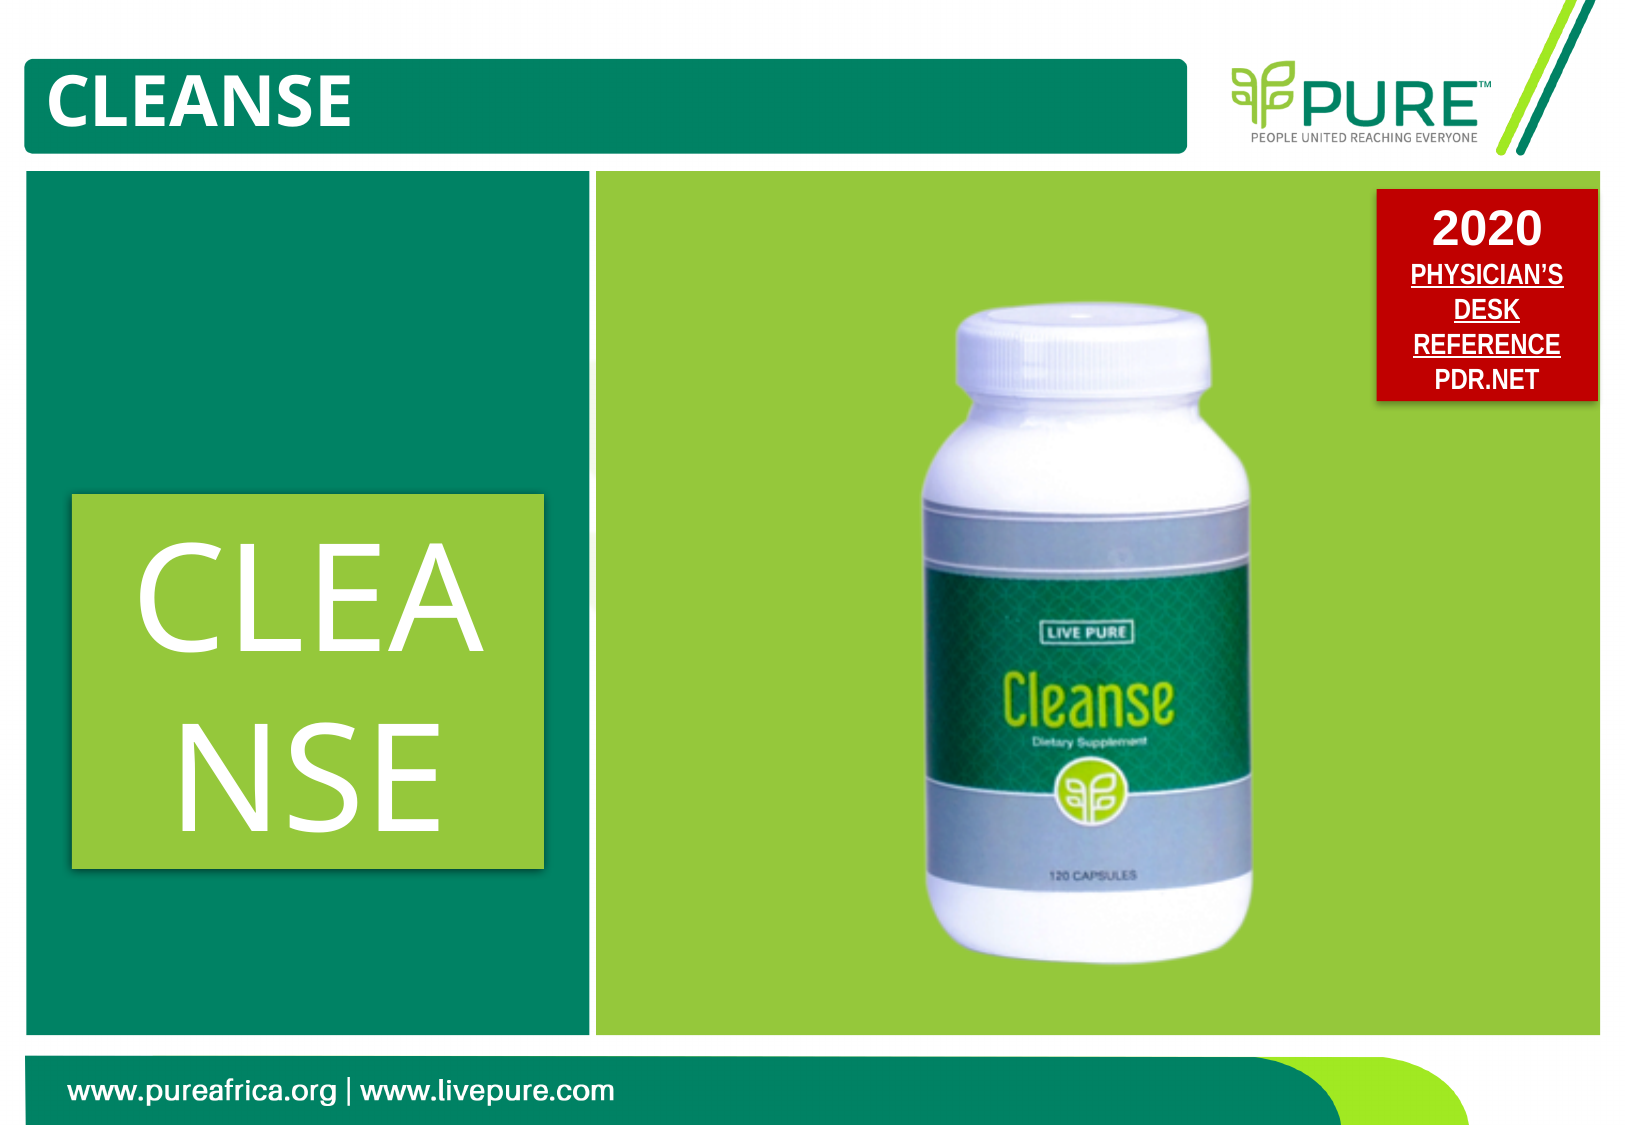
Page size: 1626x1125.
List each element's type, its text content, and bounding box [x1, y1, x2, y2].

text_box [594, 169, 1602, 1037]
text_box [24, 169, 592, 1037]
text_box 2020 PHYSICIAN’S DESK REFERENCE PDR.NET [1374, 187, 1600, 403]
text_box CLEANSE [71, 494, 544, 869]
title CLEANSE [45, 65, 1084, 143]
picture [0, 0, 1626, 1125]
